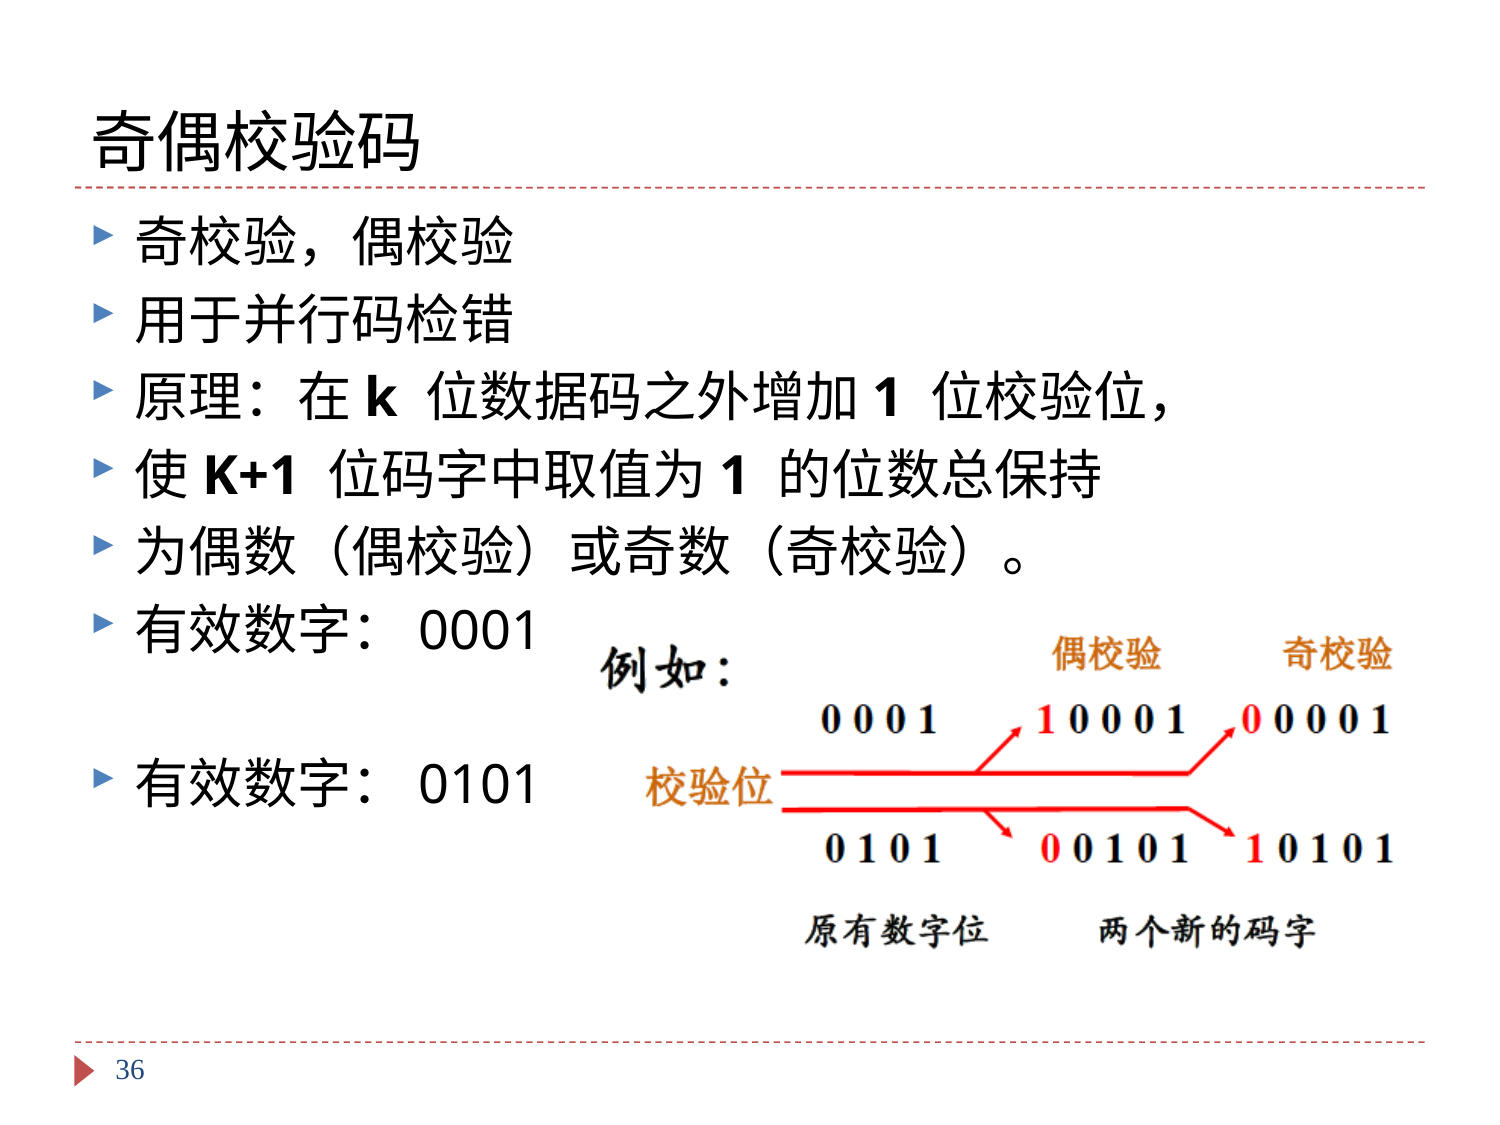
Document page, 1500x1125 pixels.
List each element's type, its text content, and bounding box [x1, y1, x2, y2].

list 奇校验，偶校验 用于并行码检错 原理：在k 位数据码之外增加1 位校验位， 使K+1 位码字中取值为1 的位数总保持 为偶数（偶校验）或奇数（奇校验）。 有效数字：0001 有效数字：0101 [75, 200, 1425, 1006]
picture [591, 621, 1426, 960]
title 奇偶校验码 [75, 24, 1425, 188]
slide_number 36 [100, 1042, 426, 1103]
